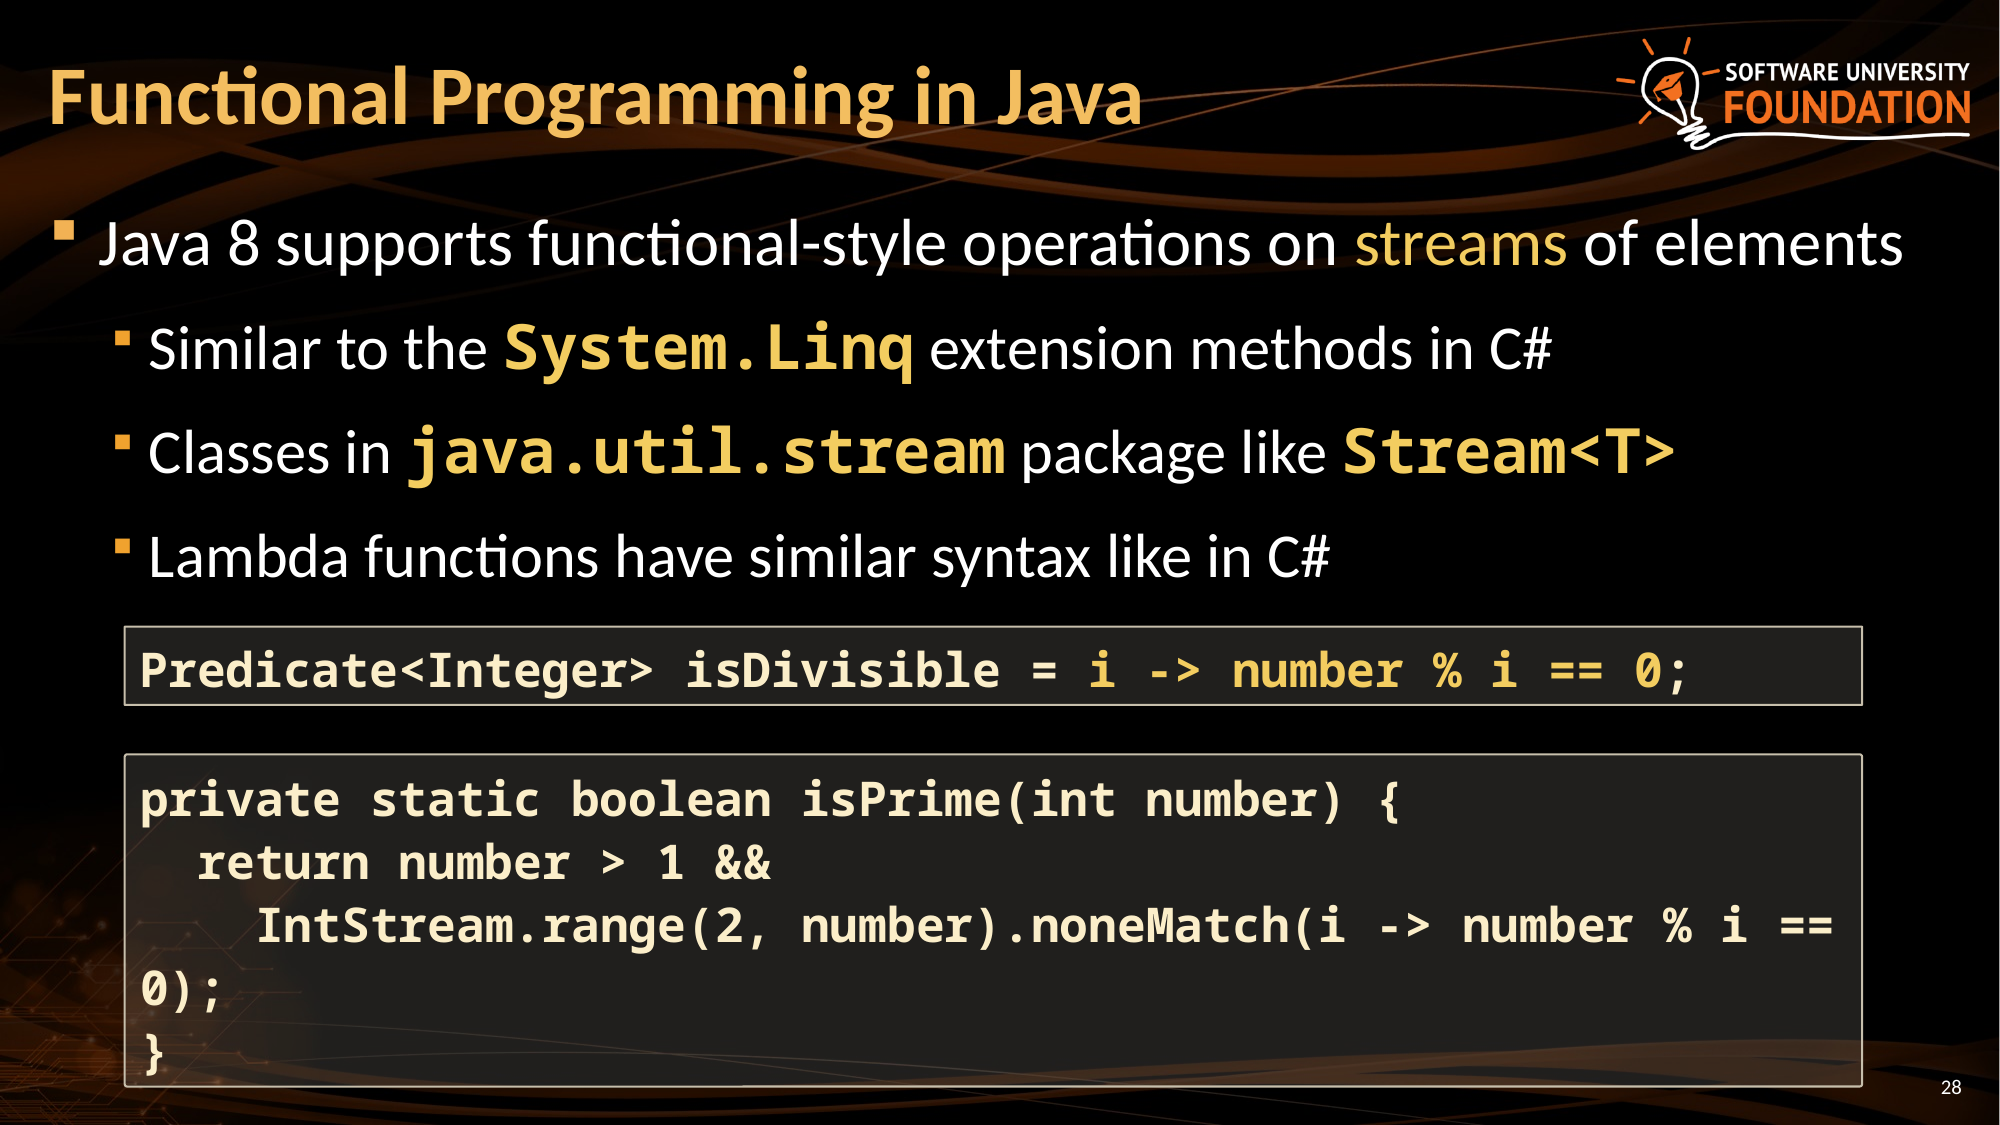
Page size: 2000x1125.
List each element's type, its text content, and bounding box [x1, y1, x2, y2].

title Functional Programming in Java [30, 6, 1602, 189]
list Java 8 supports functional-style operations on streams of elements Similar to the System.Linq extension methods in C# Classes in java.util.stream package like Stream<T> Lambda functions have similar syntax like in C# [31, 188, 1968, 1103]
picture [0, 0, 2000, 1125]
text_box Predicate<Integer> isDivisible = i -> number % i == 0; [124, 626, 1863, 705]
text_box private static boolean isPrime(int number) { return number > 1 && IntStream.range(2, number).noneMatch(i -> number % i == 0); } [124, 754, 1863, 1087]
